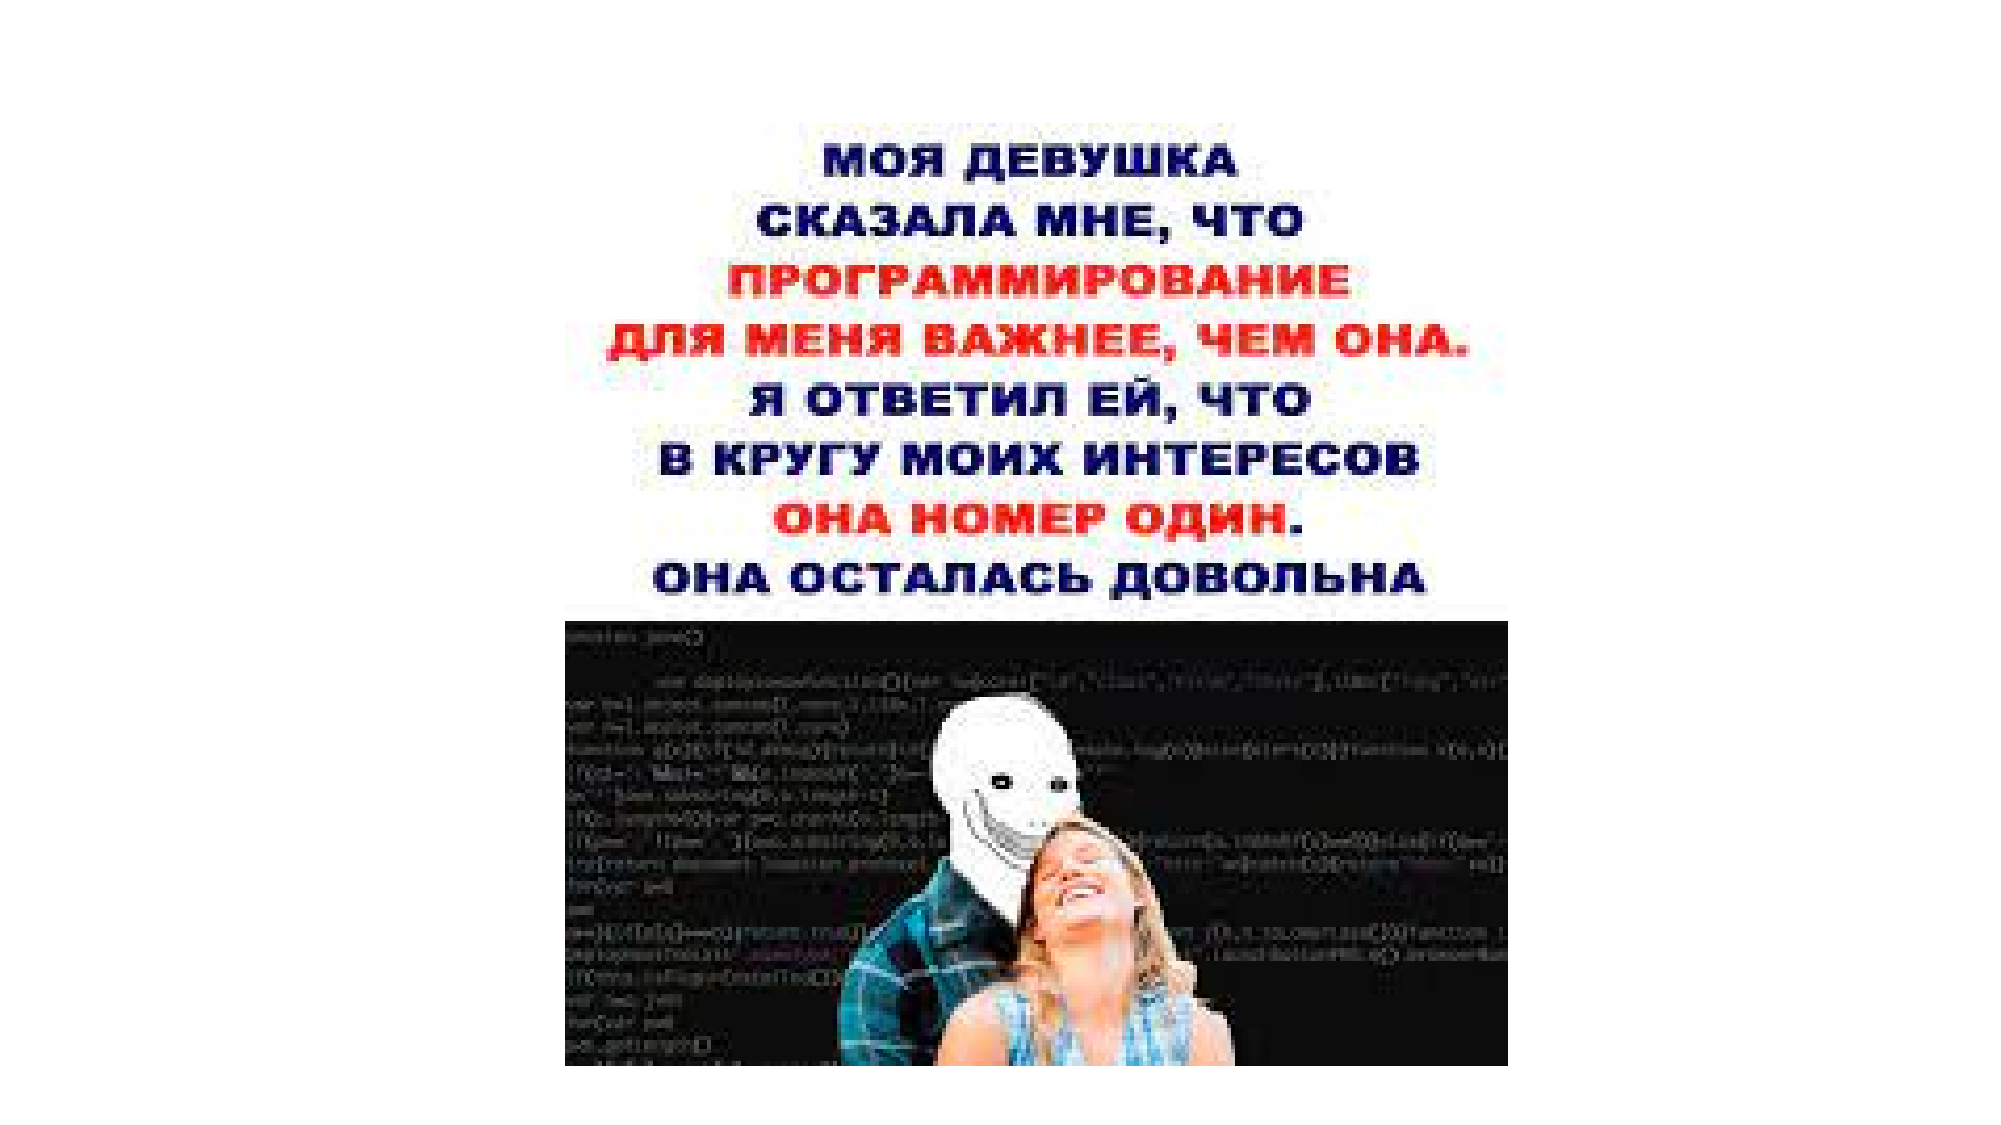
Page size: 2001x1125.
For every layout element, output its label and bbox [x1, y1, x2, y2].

list [565, 123, 1508, 1066]
